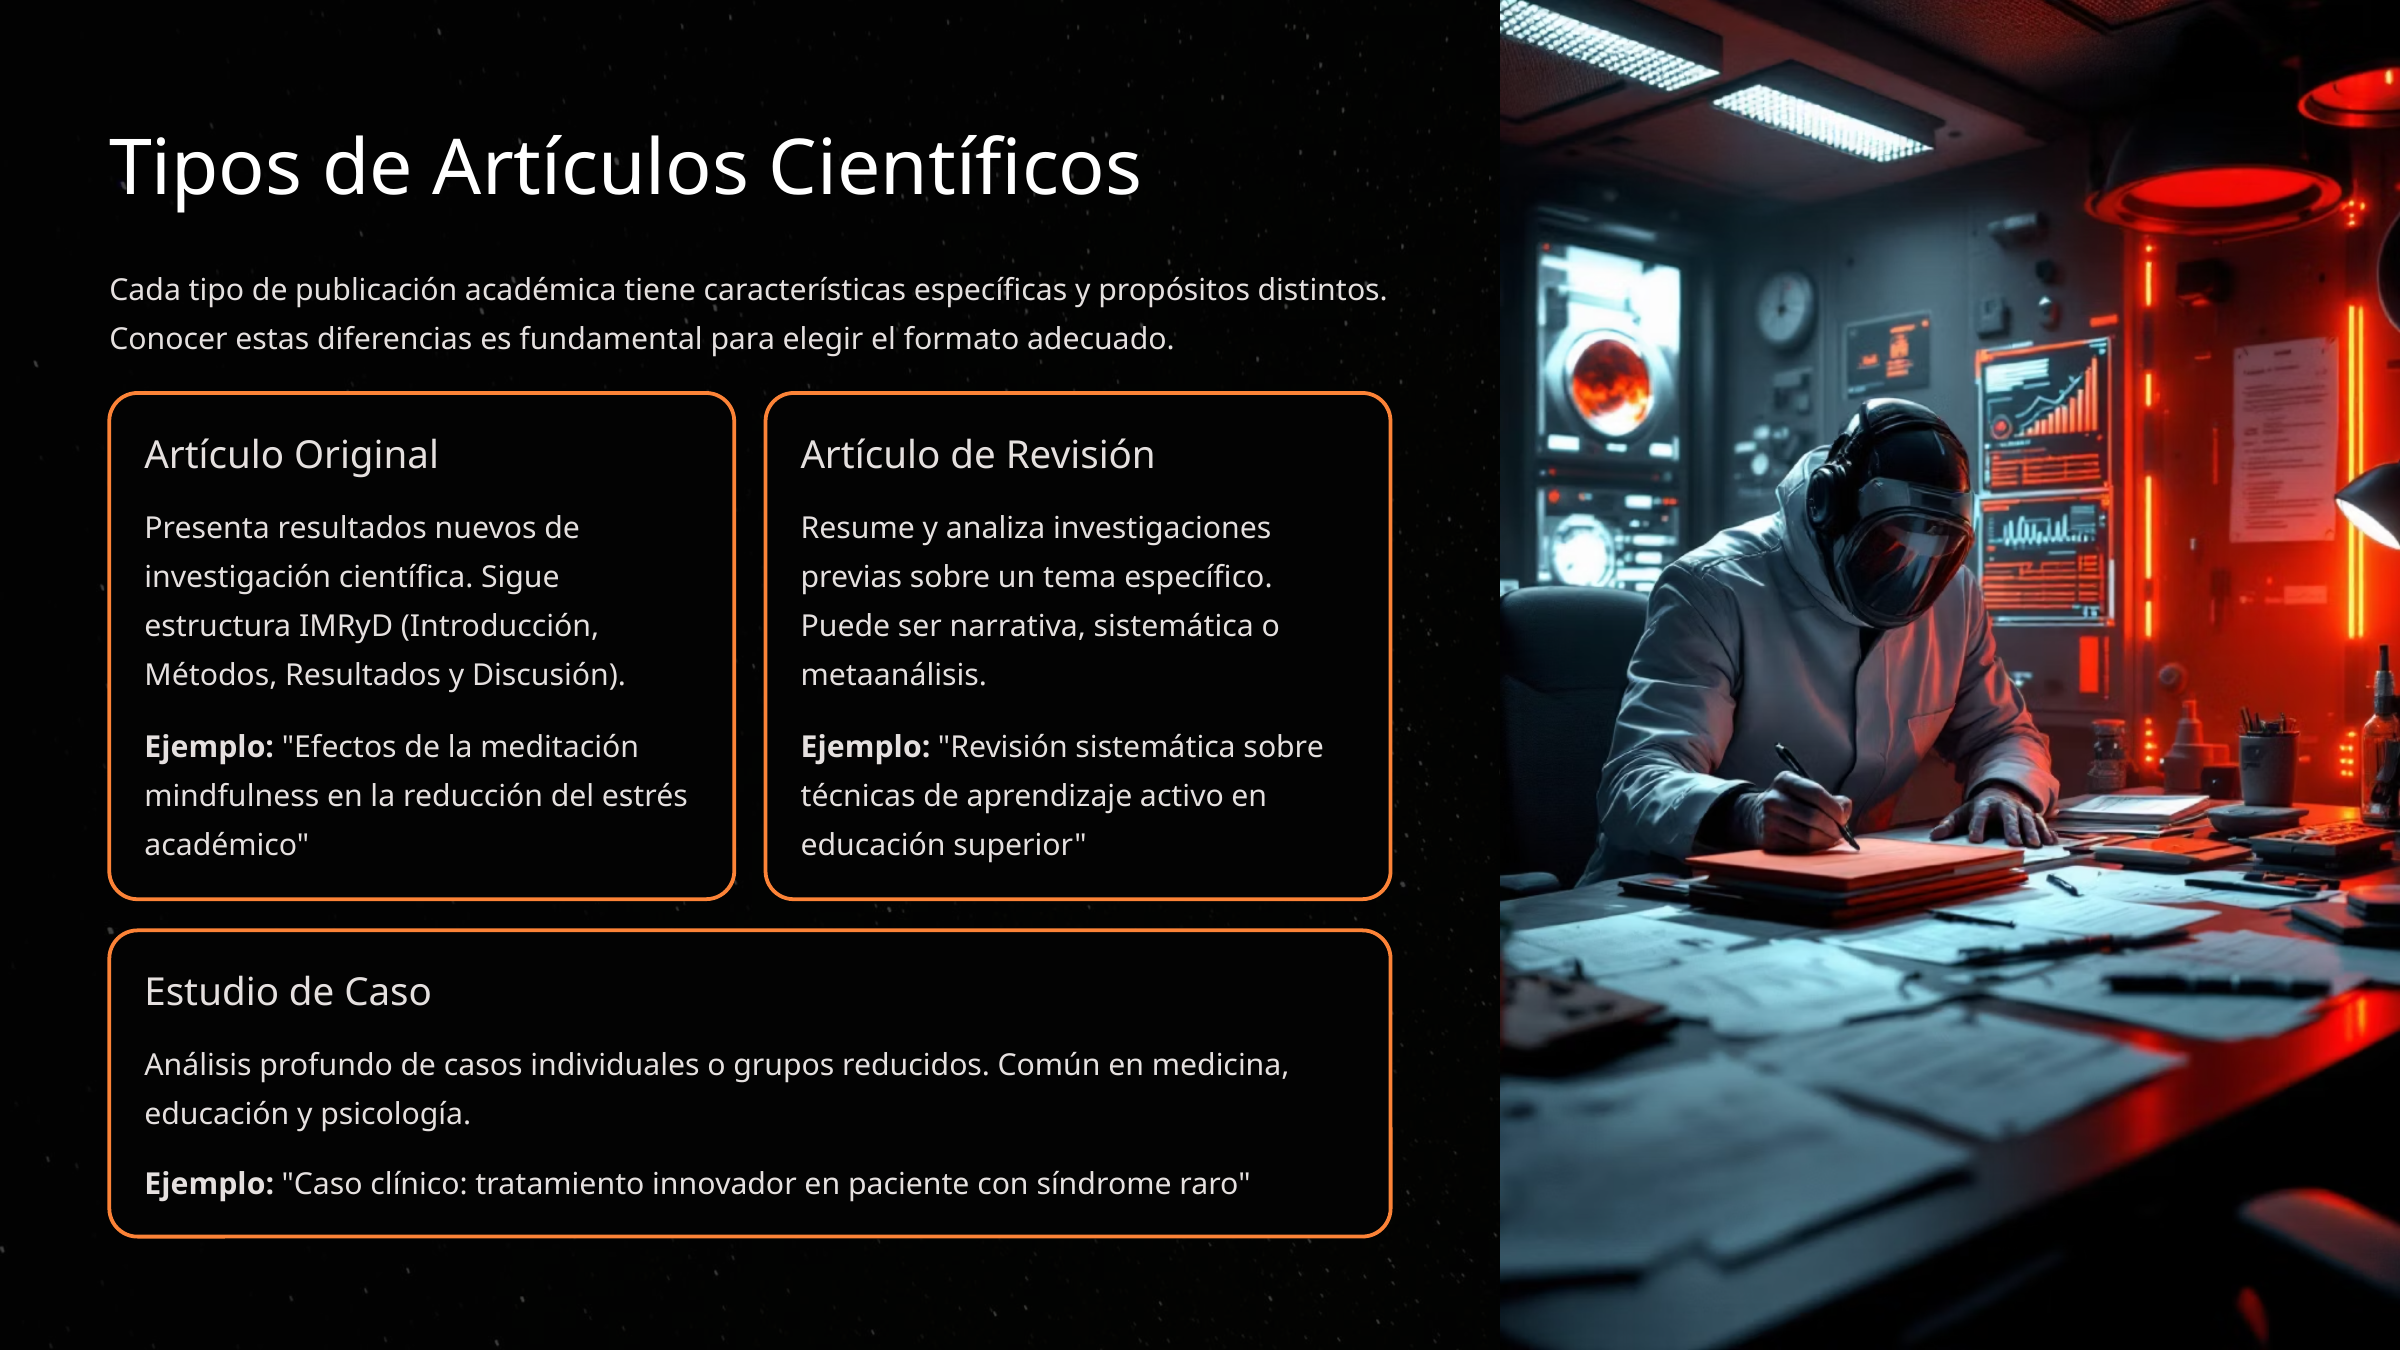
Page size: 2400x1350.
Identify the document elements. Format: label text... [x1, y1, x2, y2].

text_box [109, 930, 1391, 1237]
text_box Artículo de Revisión [800, 427, 1192, 477]
text_box [765, 392, 1391, 900]
text_box Tipos de Artículos Científicos [109, 113, 1147, 211]
text_box Ejemplo: "Caso clínico: tratamiento innovador en paciente con síndrome raro" [144, 1151, 1356, 1202]
text_box Resume y analiza investigaciones previas sobre un tema específico. Puede ser narrativa, sistemática o metaanálisis. [800, 495, 1356, 696]
text_box Presenta resultados nuevos de investigación científica. Sigue estructura IMRyD (Introducción, Métodos, Resultados y Discusión). [144, 495, 700, 696]
text_box Análisis profundo de casos individuales o grupos reducidos. Común en medicina, educación y psicología. [144, 1032, 1356, 1133]
text_box Ejemplo: "Efectos de la meditación mindfulness en la reducción del estrés académico" [144, 714, 700, 865]
text_box Estudio de Caso [144, 965, 535, 1015]
text_box [109, 392, 735, 900]
text_box Ejemplo: "Revisión sistemática sobre técnicas de aprendizaje activo en educación superior" [800, 714, 1356, 865]
text_box Cada tipo de publicación académica tiene características específicas y propósitos distintos. Conocer estas diferencias es fundamental para elegir el formato adecuado. [109, 257, 1391, 358]
picture [0, 0, 2400, 1350]
text_box Artículo Original [144, 427, 535, 477]
